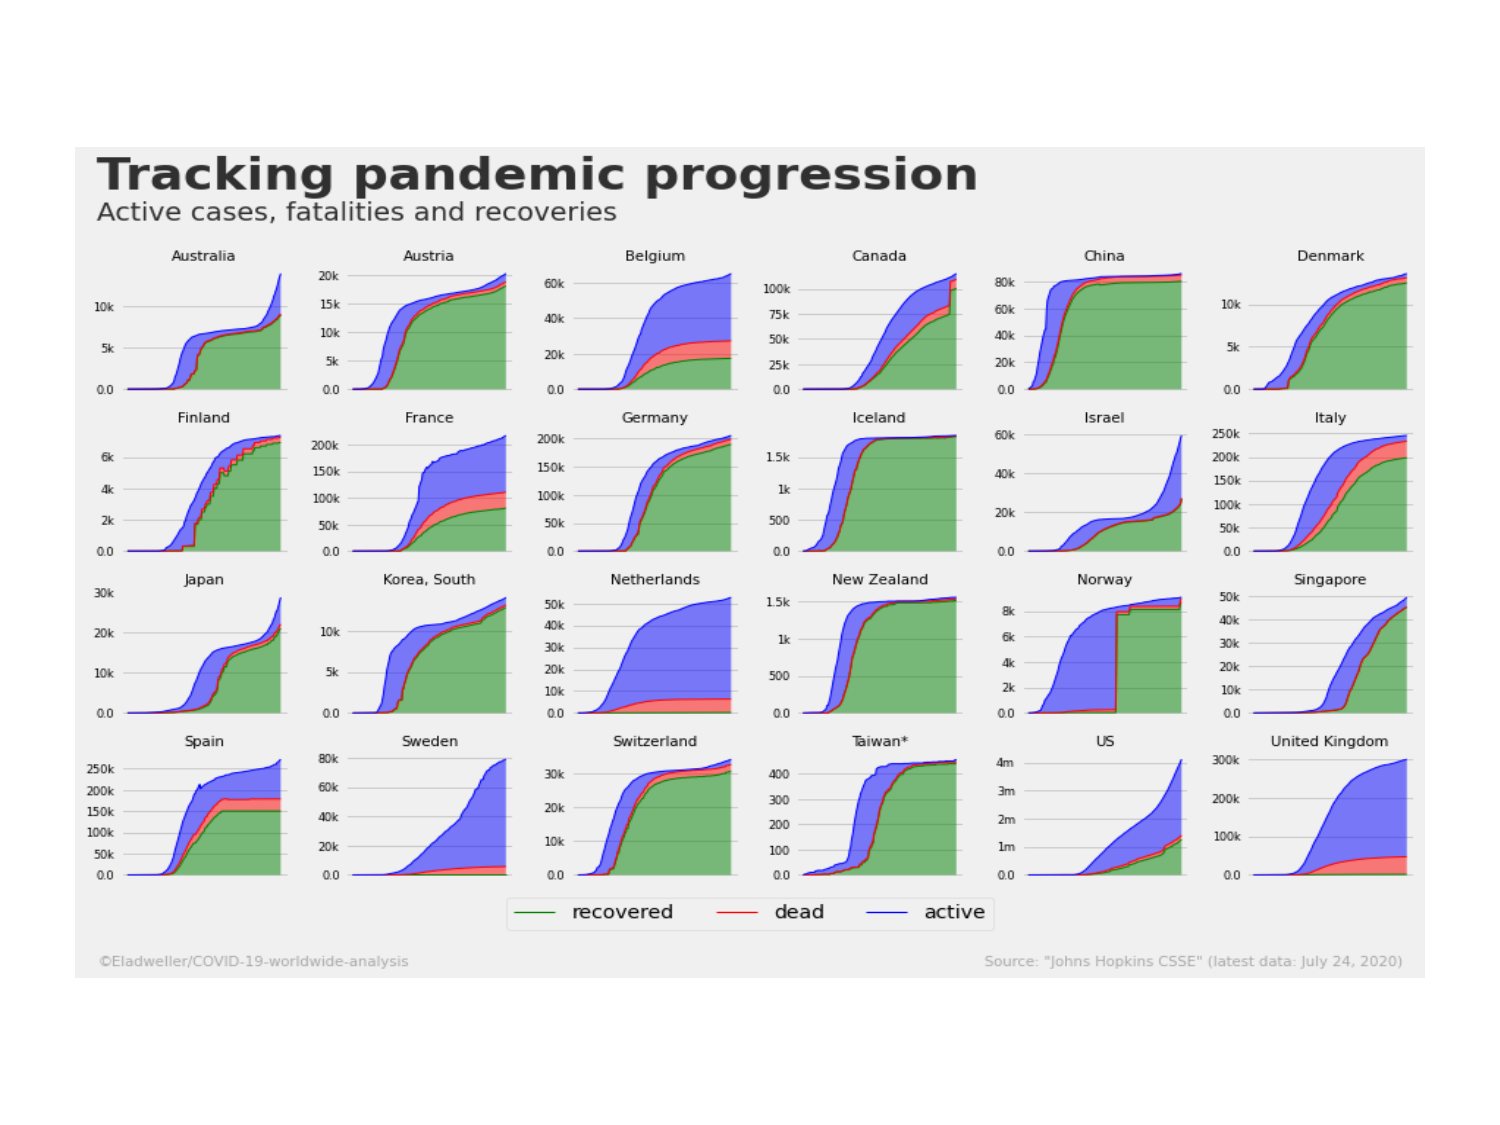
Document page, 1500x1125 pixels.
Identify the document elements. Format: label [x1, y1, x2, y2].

picture [74, 146, 1426, 979]
